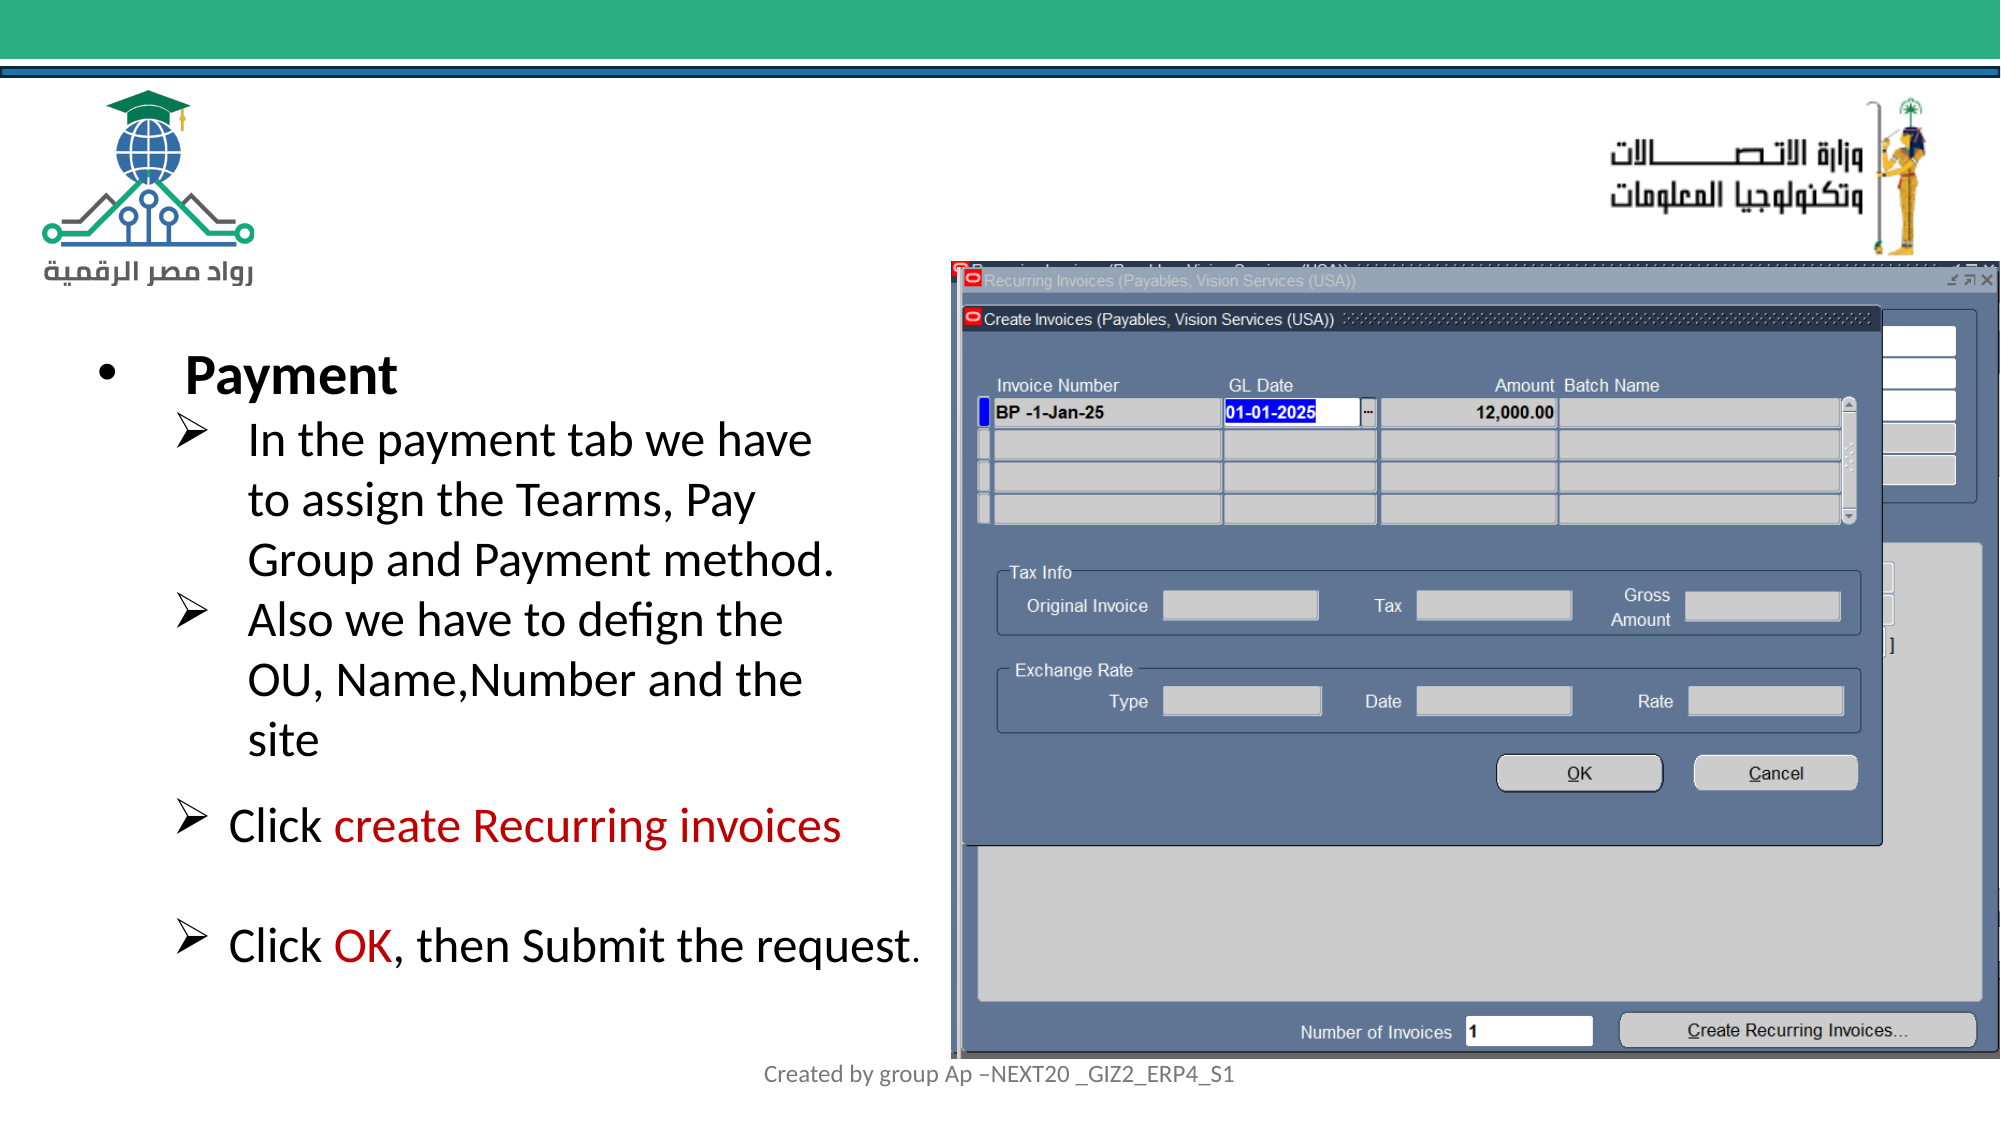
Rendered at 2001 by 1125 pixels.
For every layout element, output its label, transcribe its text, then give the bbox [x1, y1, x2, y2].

footer Created by group Ap –NEXT20 _GIZ2_ERP4_S1 [662, 1042, 1338, 1103]
text_box Click create Recurring invoices Click OK, then Submit the request. [82, 785, 950, 980]
picture [950, 84, 2000, 1060]
picture [42, 90, 254, 286]
text_box Payment In the payment tab we have to assign the Tearms, Pay Group and Payment method. Also we have to defign the OU, Name,Number and the site [82, 328, 863, 785]
